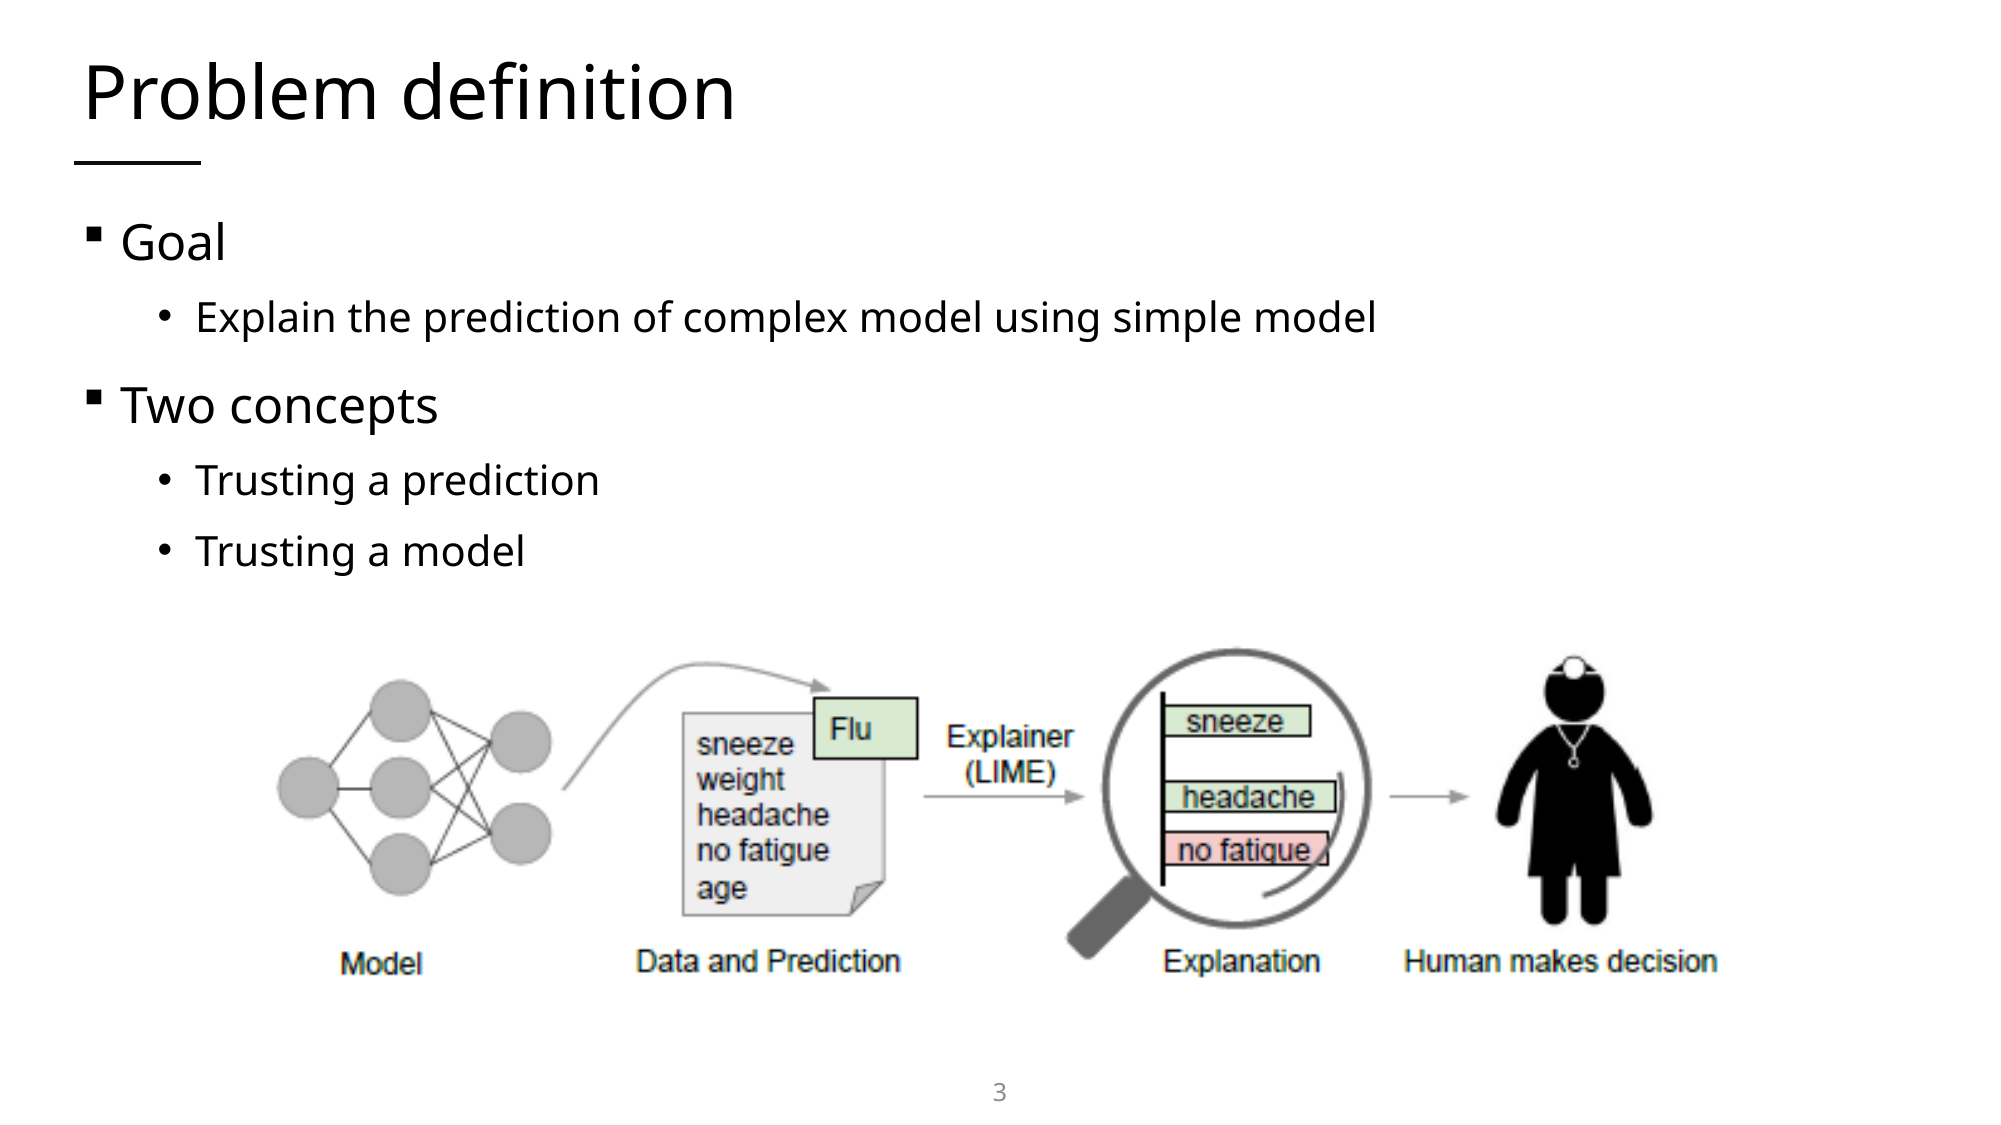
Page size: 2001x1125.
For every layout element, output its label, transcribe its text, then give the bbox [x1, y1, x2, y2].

list Goal Explain the prediction of complex model using simple model Two concepts Trusting a prediction Trusting a model [67, 190, 1933, 1052]
picture [247, 642, 1753, 988]
slide_number 3 [774, 1063, 1225, 1124]
title Problem definition [67, 14, 1933, 175]
